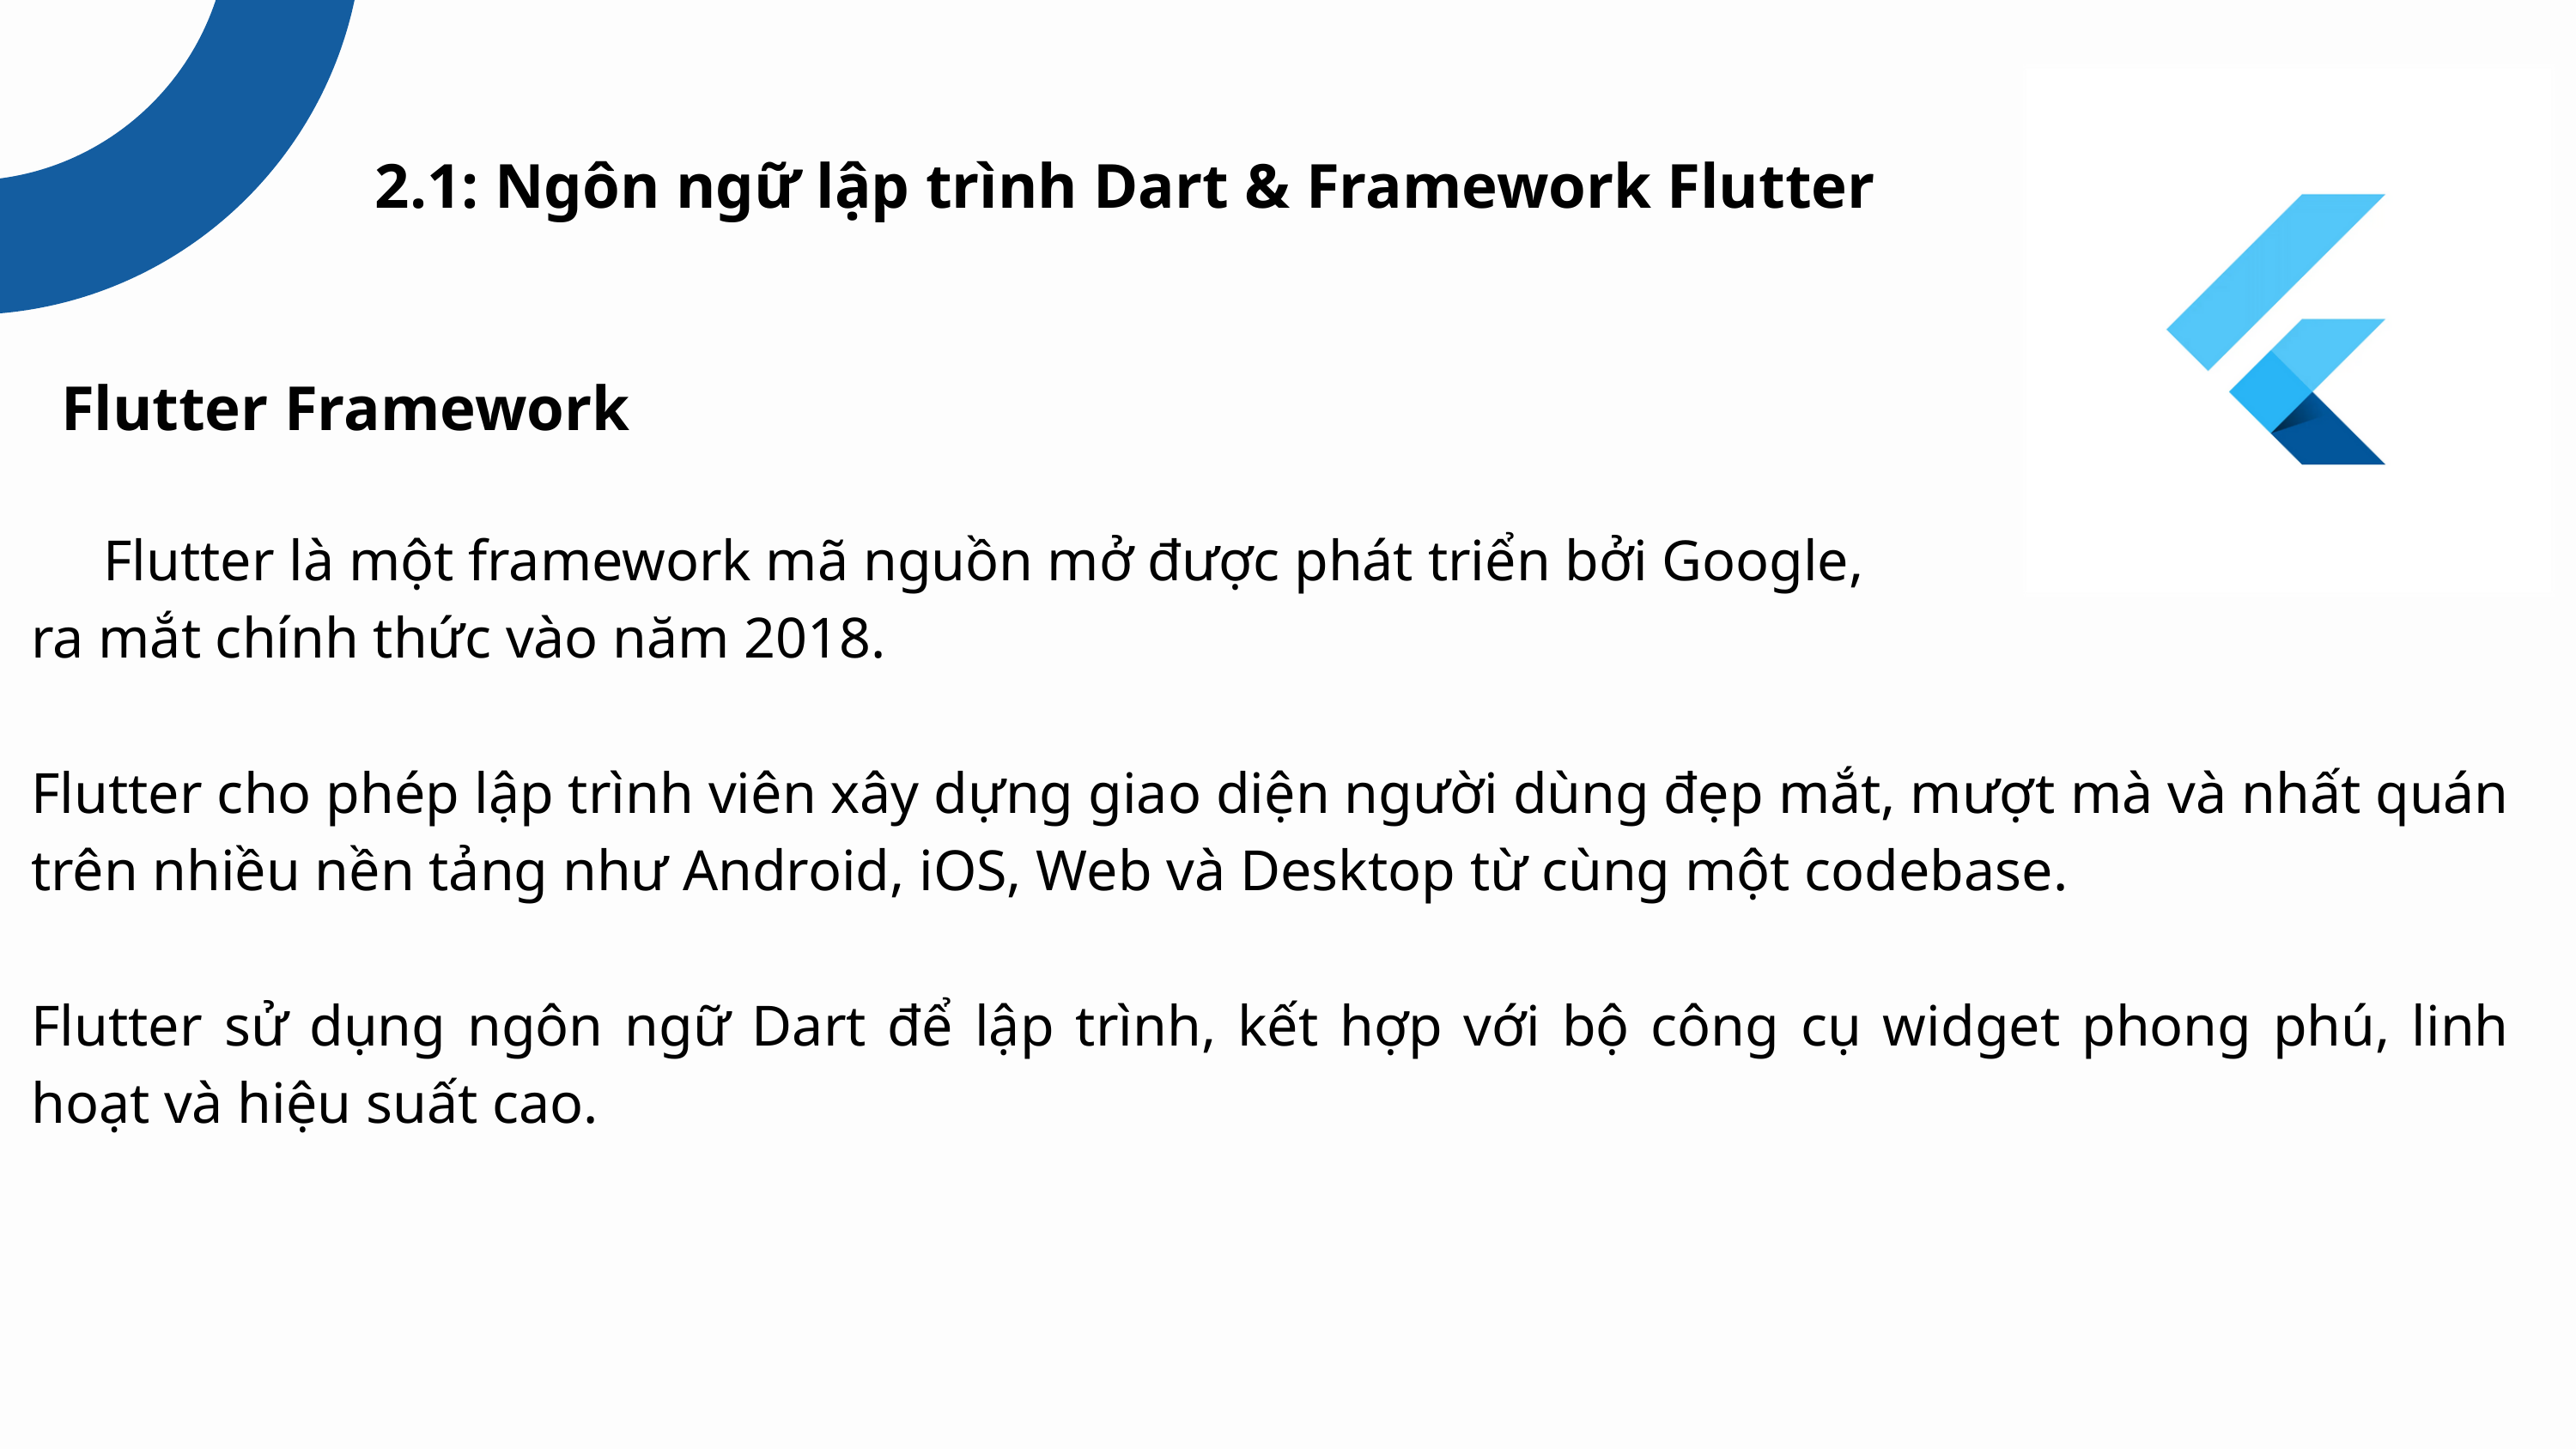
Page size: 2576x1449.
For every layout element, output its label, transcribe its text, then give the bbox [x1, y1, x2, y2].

text_box Flutter Framework [61, 357, 663, 513]
text_box [2022, 64, 2555, 597]
text_box 2.1: Ngôn ngữ lập trình Dart & Framework Flutter [374, 135, 1927, 221]
text_box Flutter là một framework mã nguồn mở được phát triển bởi Google, ra mắt chính thức vào năm 2018. Flutter cho phép lập trình viên xây dựng giao diện người dùng đẹp mắt, mượt mà và nhất quán trên nhiều nền tảng như Android, iOS, Web và Desktop từ cùng một codebase. Flutter sử dụng ngôn ngữ Dart để lập trình, kết hợp với bộ công cụ widget phong phú, linh hoạt và hiệu suất cao. [31, 513, 2511, 1212]
text_box [0, 0, 286, 246]
